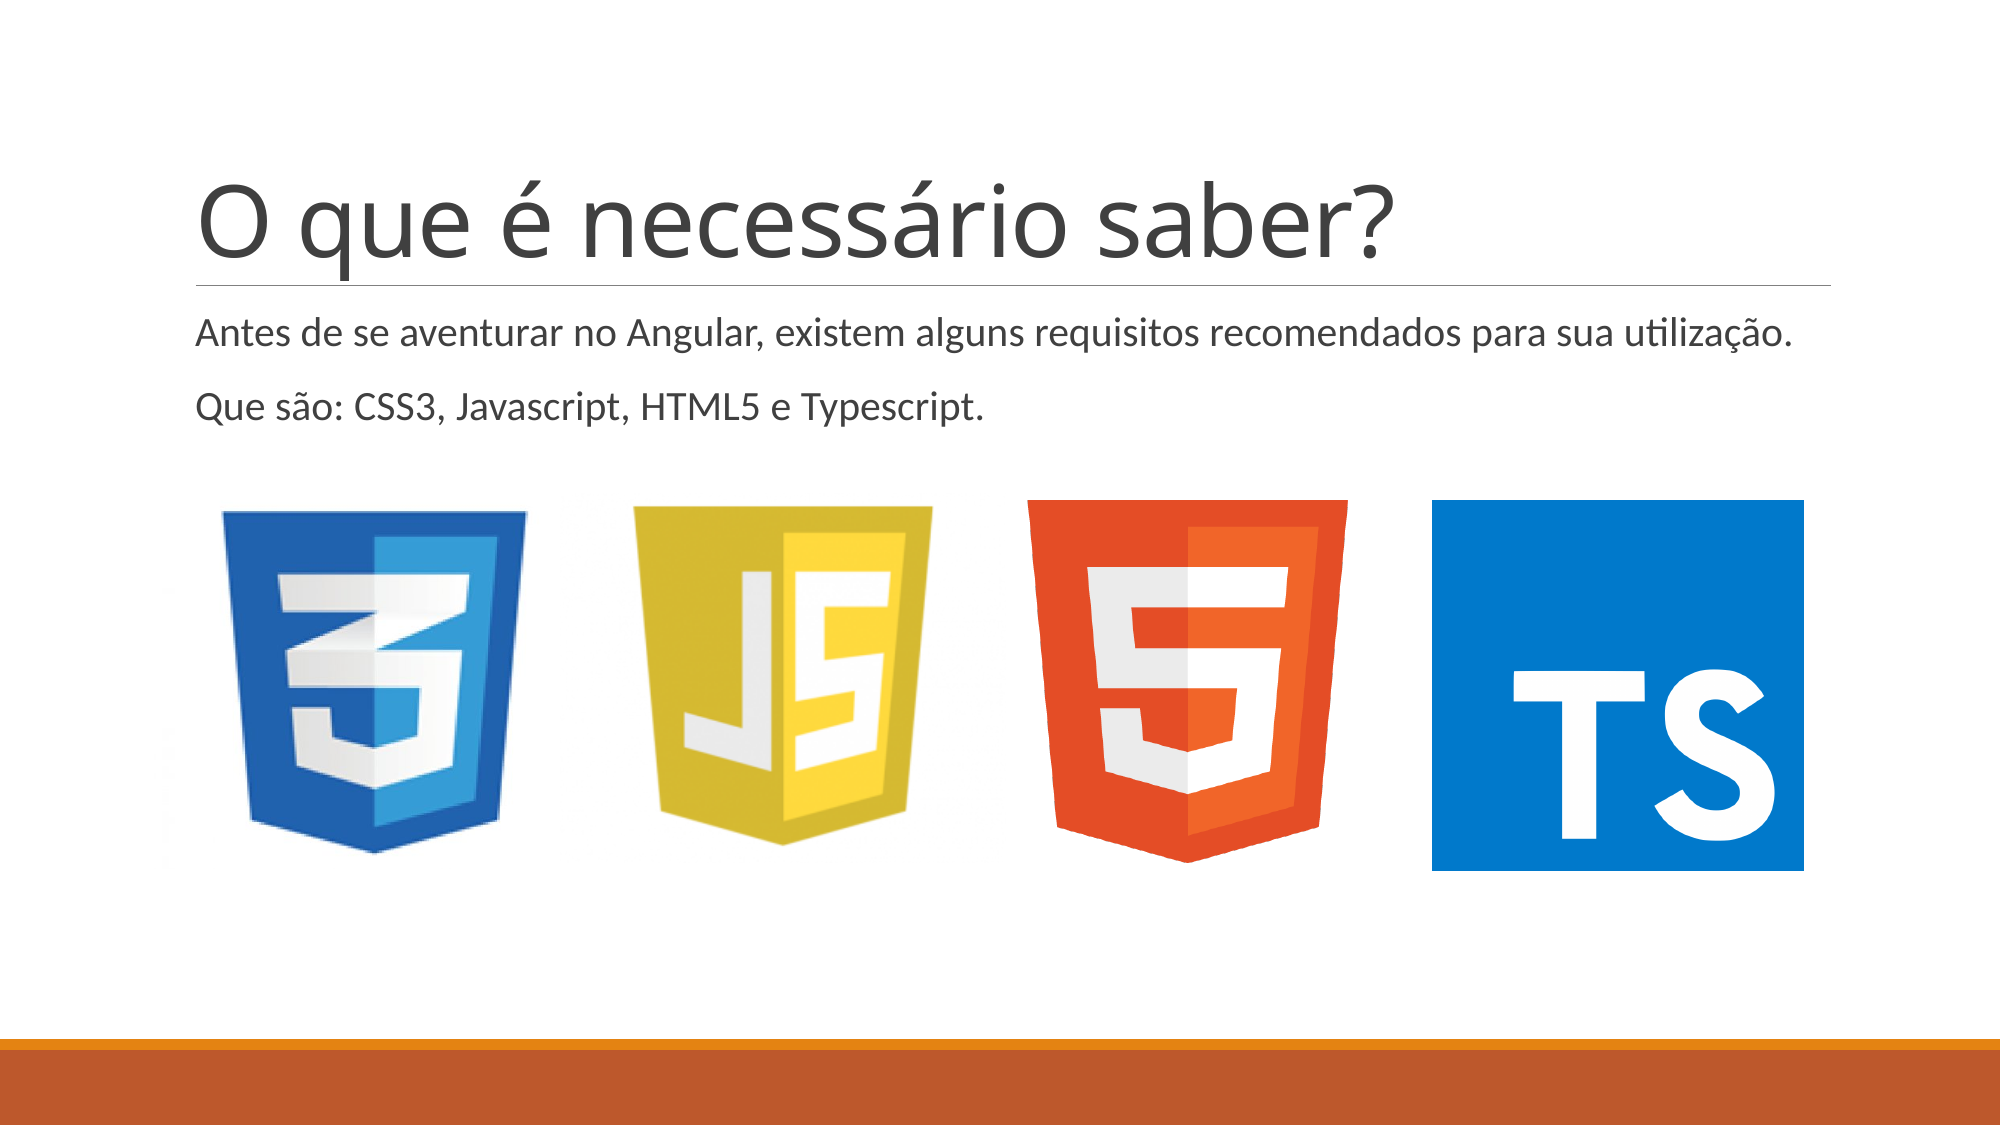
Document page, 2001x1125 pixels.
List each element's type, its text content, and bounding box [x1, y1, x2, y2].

list Antes de se aventurar no Angular, existem alguns requisitos recomendados para sua utilização. Que são: CSS3, Javascript, HTML5 e Typescript. [180, 302, 1830, 461]
title O que é necessário saber? [180, 47, 1830, 285]
picture [143, 492, 1369, 870]
picture [1432, 499, 1805, 872]
